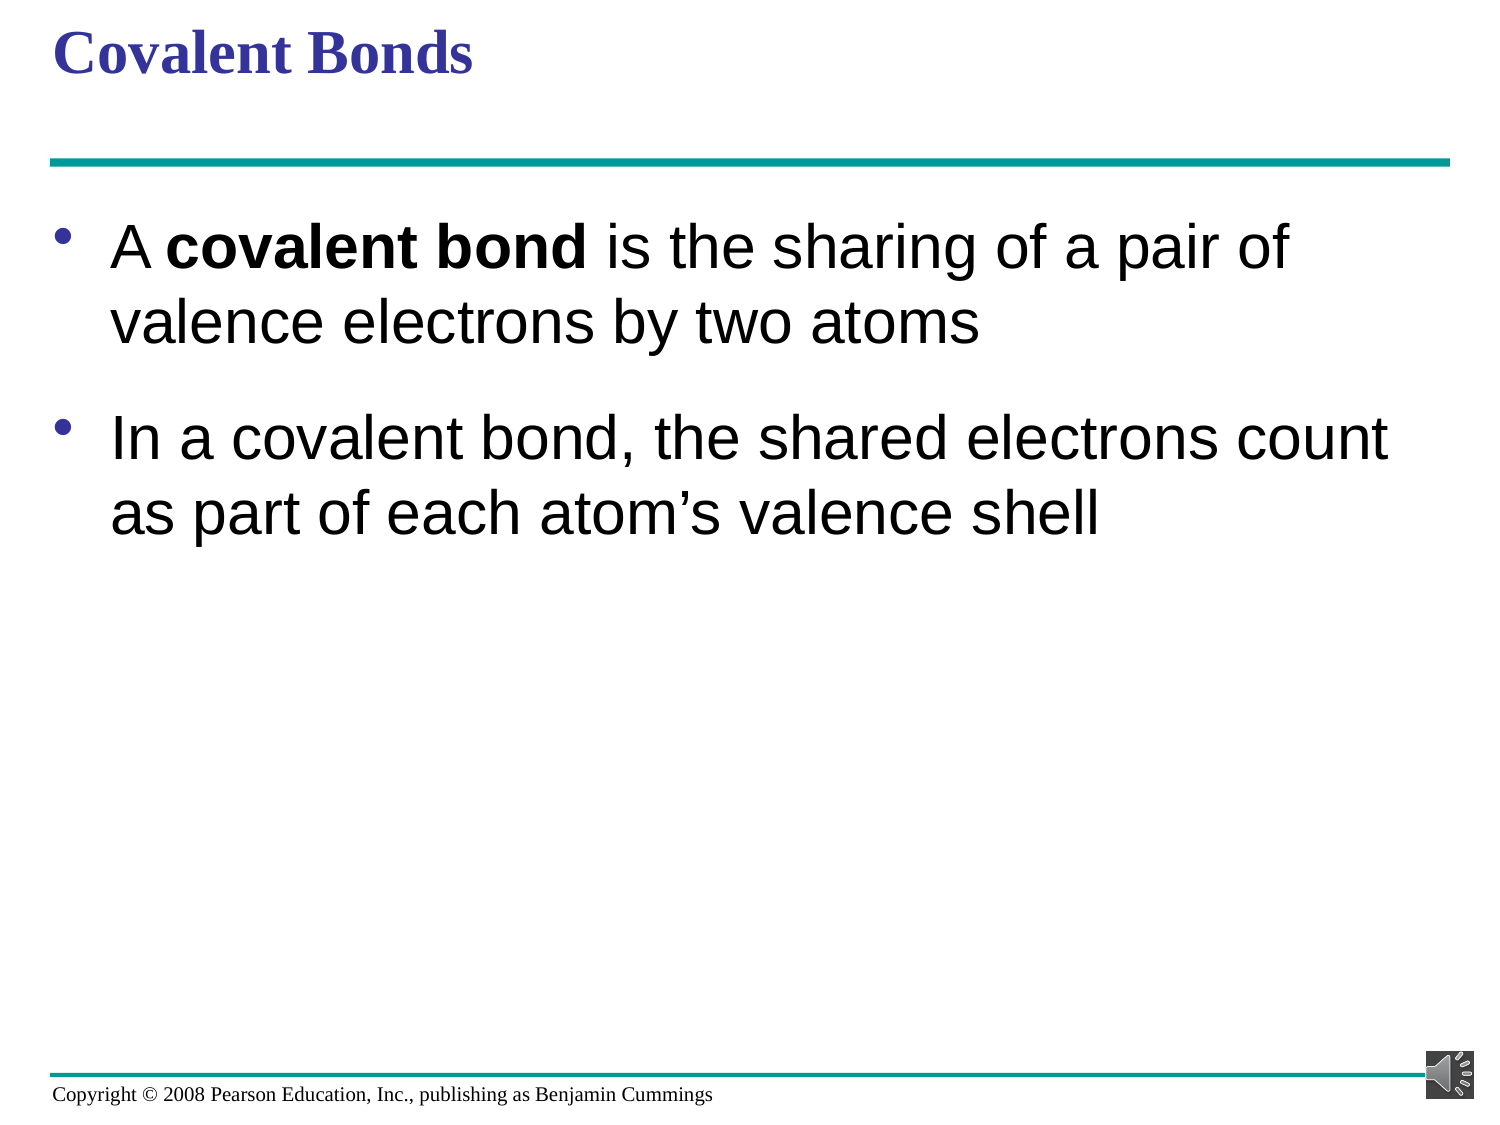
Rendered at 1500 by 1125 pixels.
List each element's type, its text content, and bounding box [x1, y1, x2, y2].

text_box Copyright © 2008 Pearson Education, Inc., publishing as Benjamin Cummings [37, 1072, 734, 1113]
picture [1424, 1049, 1475, 1100]
list A covalent bond is the sharing of a pair of valence electrons by two atoms In a covalent bond, the shared electrons count as part of each atom’s valence shell [37, 198, 1438, 579]
title Covalent Bonds [37, 12, 1438, 96]
